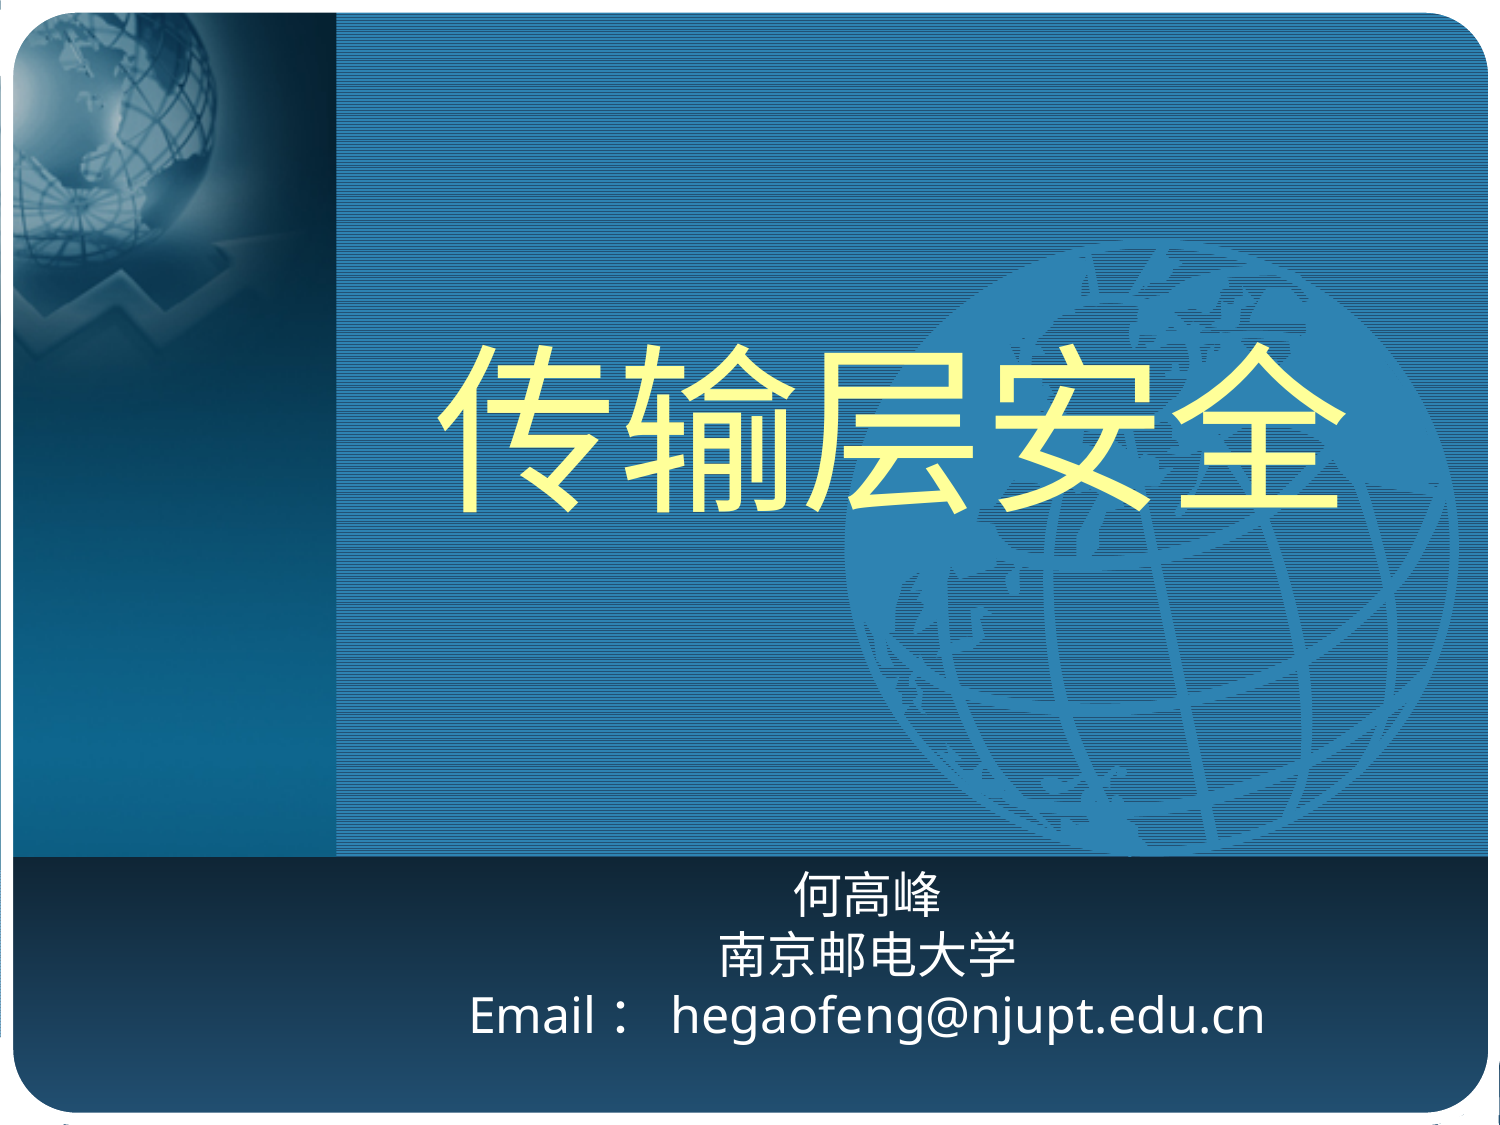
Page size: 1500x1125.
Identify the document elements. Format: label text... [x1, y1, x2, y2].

title 何高峰 南京邮电大学 Email：hegaofeng@njupt.edu.cn [312, 857, 1423, 1049]
subtitle 传输层安全 [419, 349, 1407, 538]
picture [14, 13, 337, 858]
